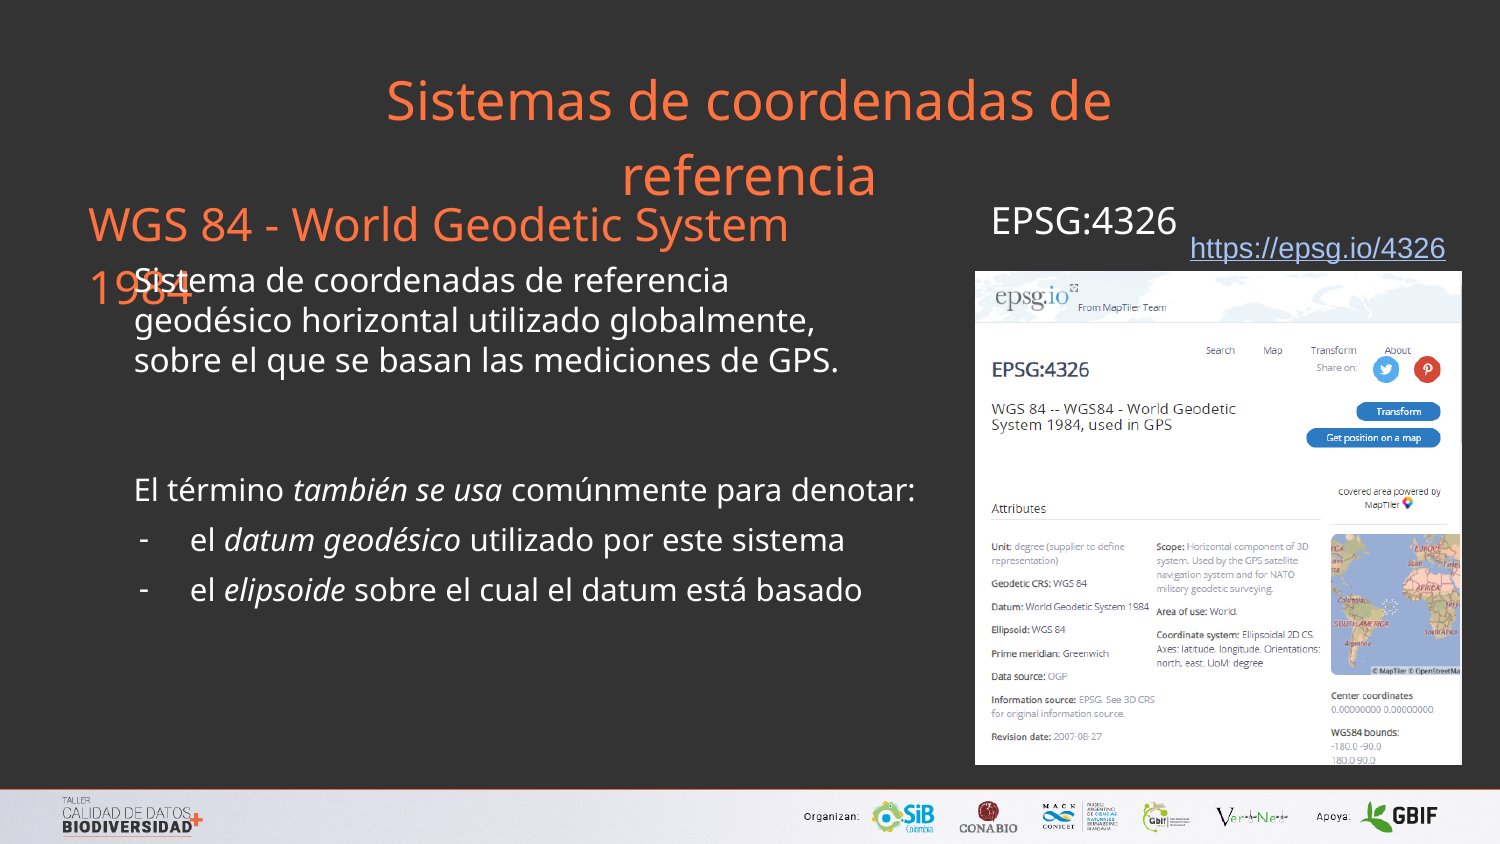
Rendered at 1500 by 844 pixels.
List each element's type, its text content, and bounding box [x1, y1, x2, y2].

text_box https://epsg.io/4326 [1174, 221, 1462, 271]
picture [0, 788, 1500, 844]
text_box El término también se usa comúnmente para denotar: el datum geodésico utilizado por este sistema el elipsoide sobre el cual el datum está basado [93, 455, 970, 623]
text_box Sistema de coordenadas de referencia geodésico horizontal utilizado globalmente, sobre el que se basan las mediciones de GPS. [118, 243, 873, 394]
text_box EPSG:4326 [975, 189, 1208, 251]
text_box Sistemas de coordenadas de referencia [252, 41, 1248, 143]
text_box [0, 0, 1500, 788]
text_box WGS 84 - World Geodetic System 1984 [73, 171, 886, 274]
picture [975, 271, 1462, 765]
